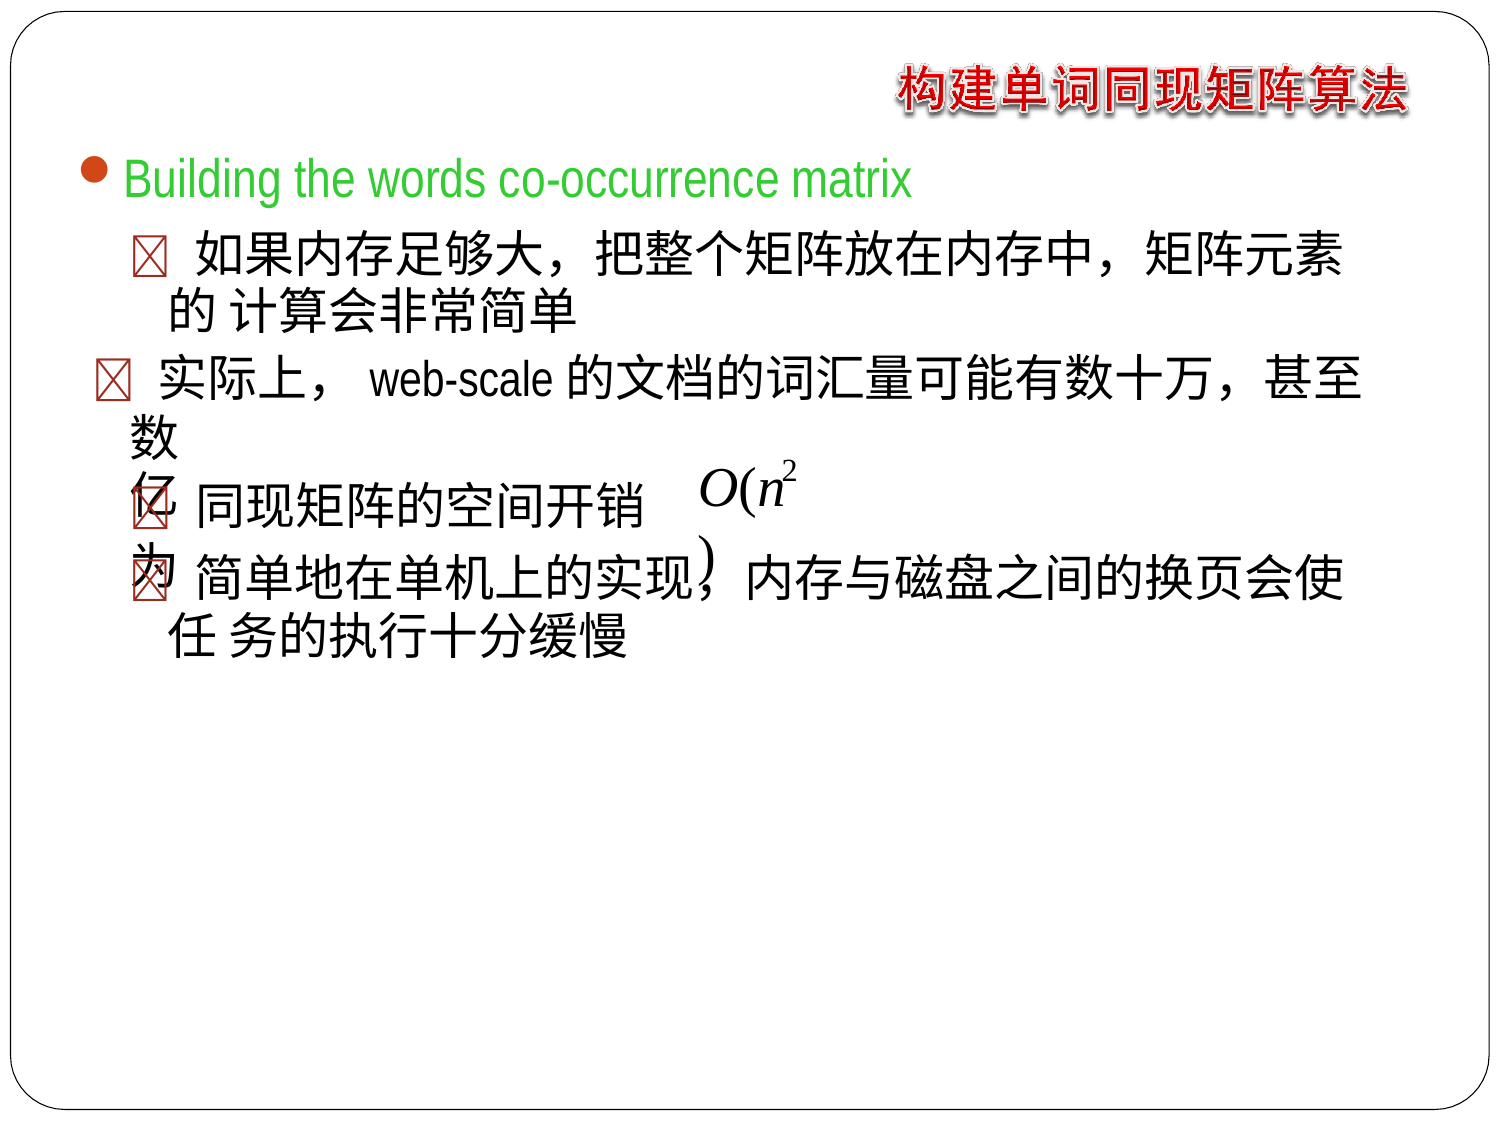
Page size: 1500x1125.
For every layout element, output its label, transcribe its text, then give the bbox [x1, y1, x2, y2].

text_box [859, 36, 1472, 155]
text_box  简单地在单机上的实现，内存与磁盘之间的换页会使任 务的执行十分缓慢 [127, 548, 1370, 665]
text_box O(n ) [695, 450, 822, 586]
text_box Building the words co-occurrence matrix [75, 143, 915, 208]
list  如果内存足够大，把整个矩阵放在内存中，矩阵元素的 计算会非常简单  实际上，web-scale的文档的词汇量可能有数十万，甚至数 亿 [71, 224, 1429, 863]
text_box 2 [779, 449, 799, 489]
text_box  同现矩阵的空间开销为 [127, 474, 670, 548]
